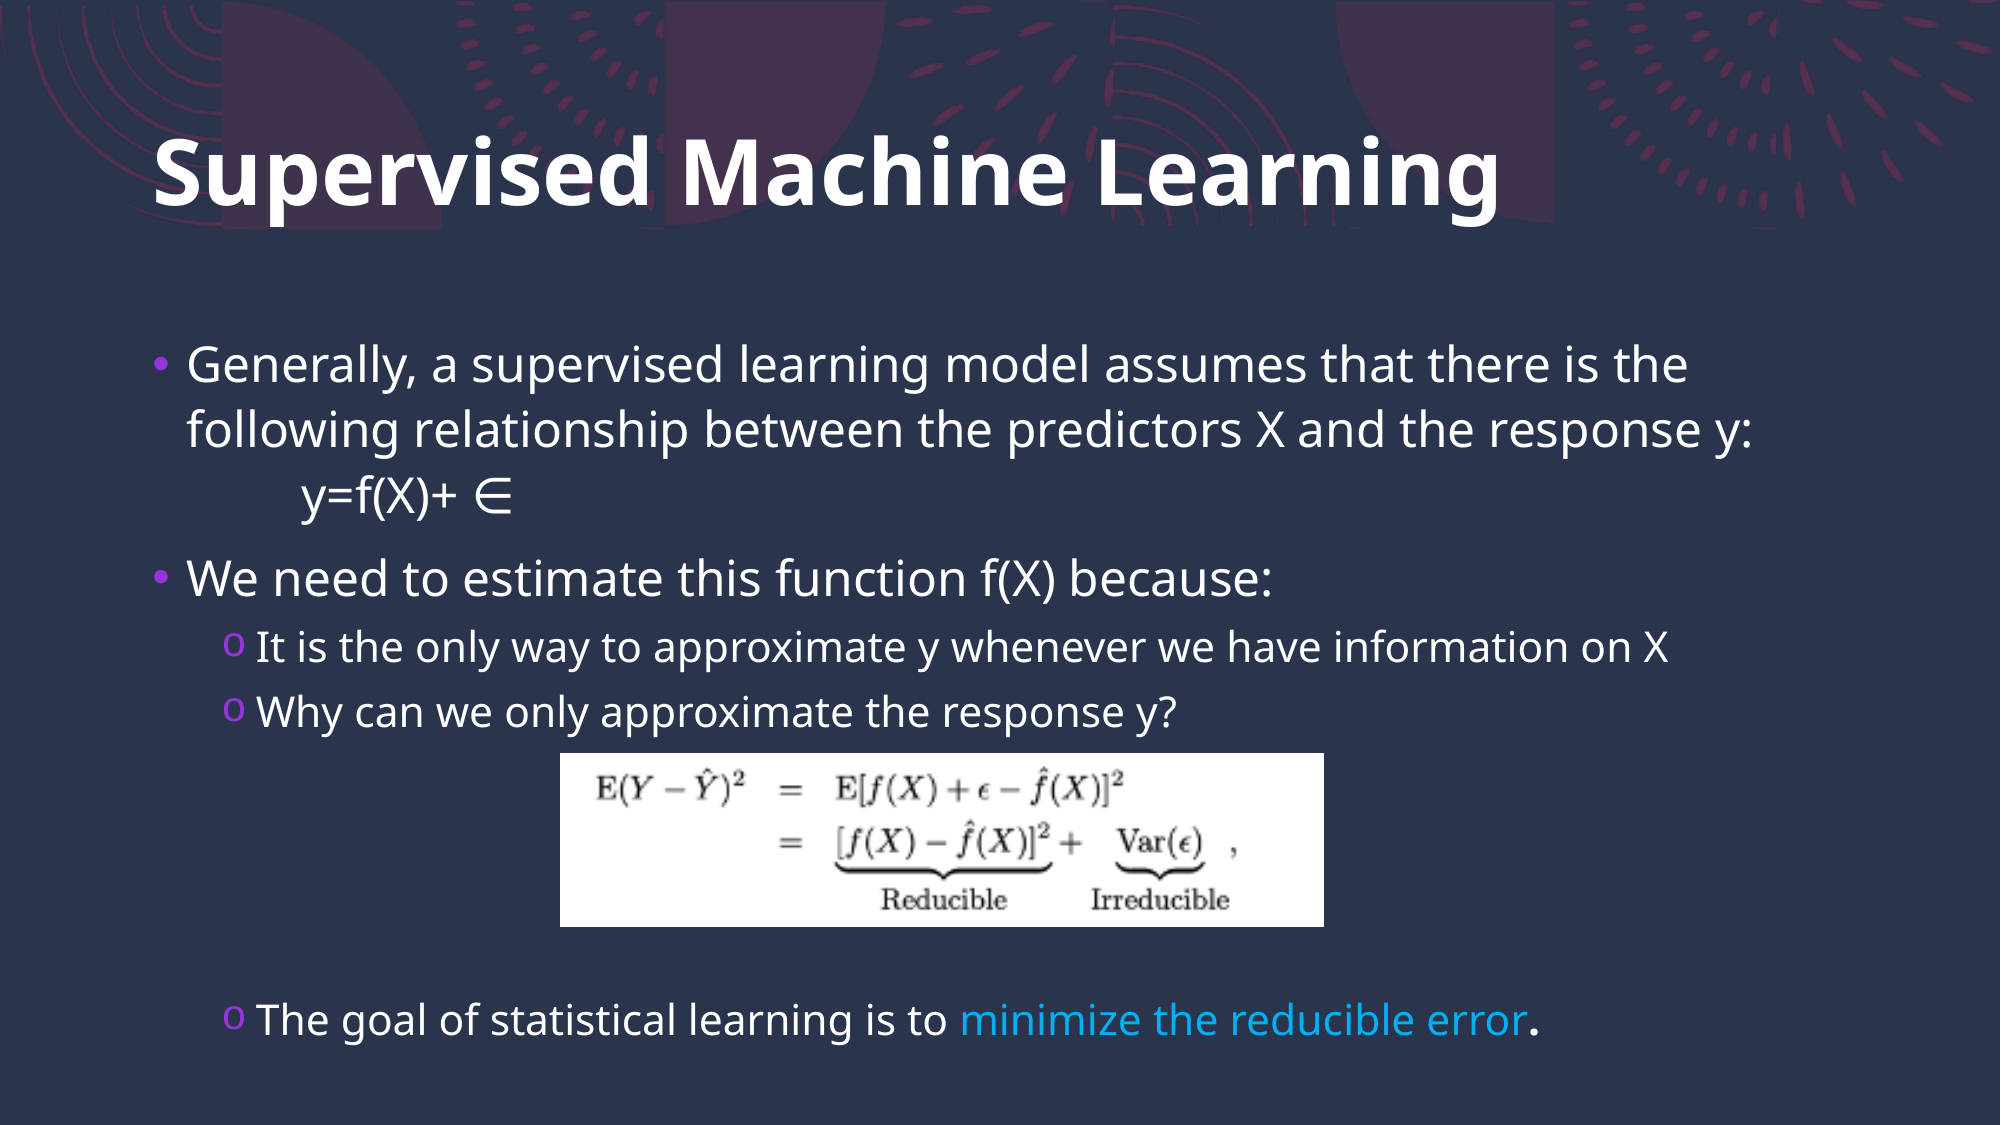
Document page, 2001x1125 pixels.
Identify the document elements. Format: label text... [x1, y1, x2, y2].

title Supervised Machine Learning [137, 60, 1863, 278]
picture [560, 753, 1324, 927]
list Generally, a supervised learning model assumes that there is the following relationship between the predictors X and the response y: y=f(X)+ ∈ We need to estimate this function f(X) because: It is the only way to approximate y whenever we have information on X Why can we only approximate the response y? The goal of statistical learning is to minimize the reducible error. [137, 319, 1884, 1058]
